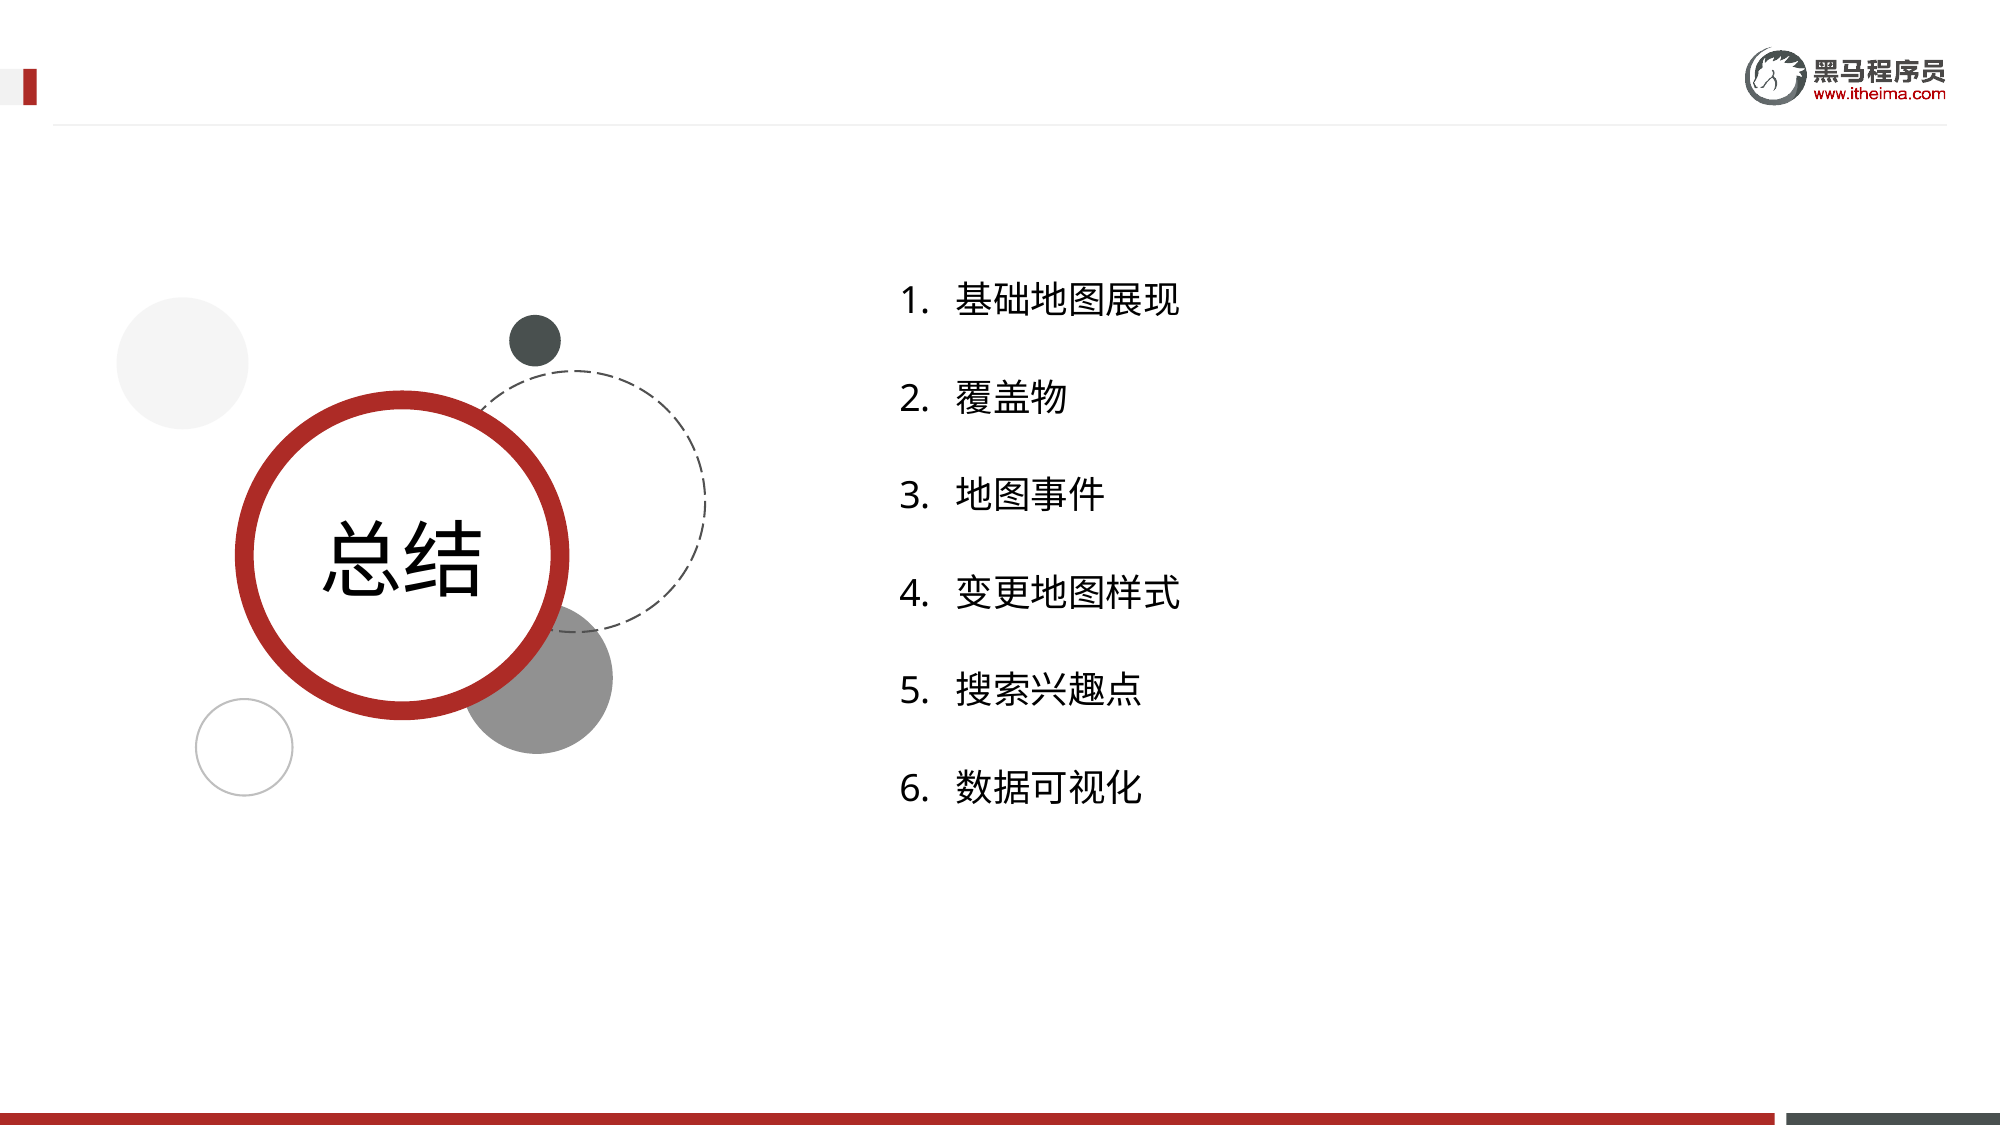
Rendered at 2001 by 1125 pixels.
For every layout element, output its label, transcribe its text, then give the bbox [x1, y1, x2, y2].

list 基础地图展现 覆盖物 地图事件 变更地图样式 搜索兴趣点 数据可视化 [884, 296, 1830, 1037]
picture [1744, 46, 1946, 106]
